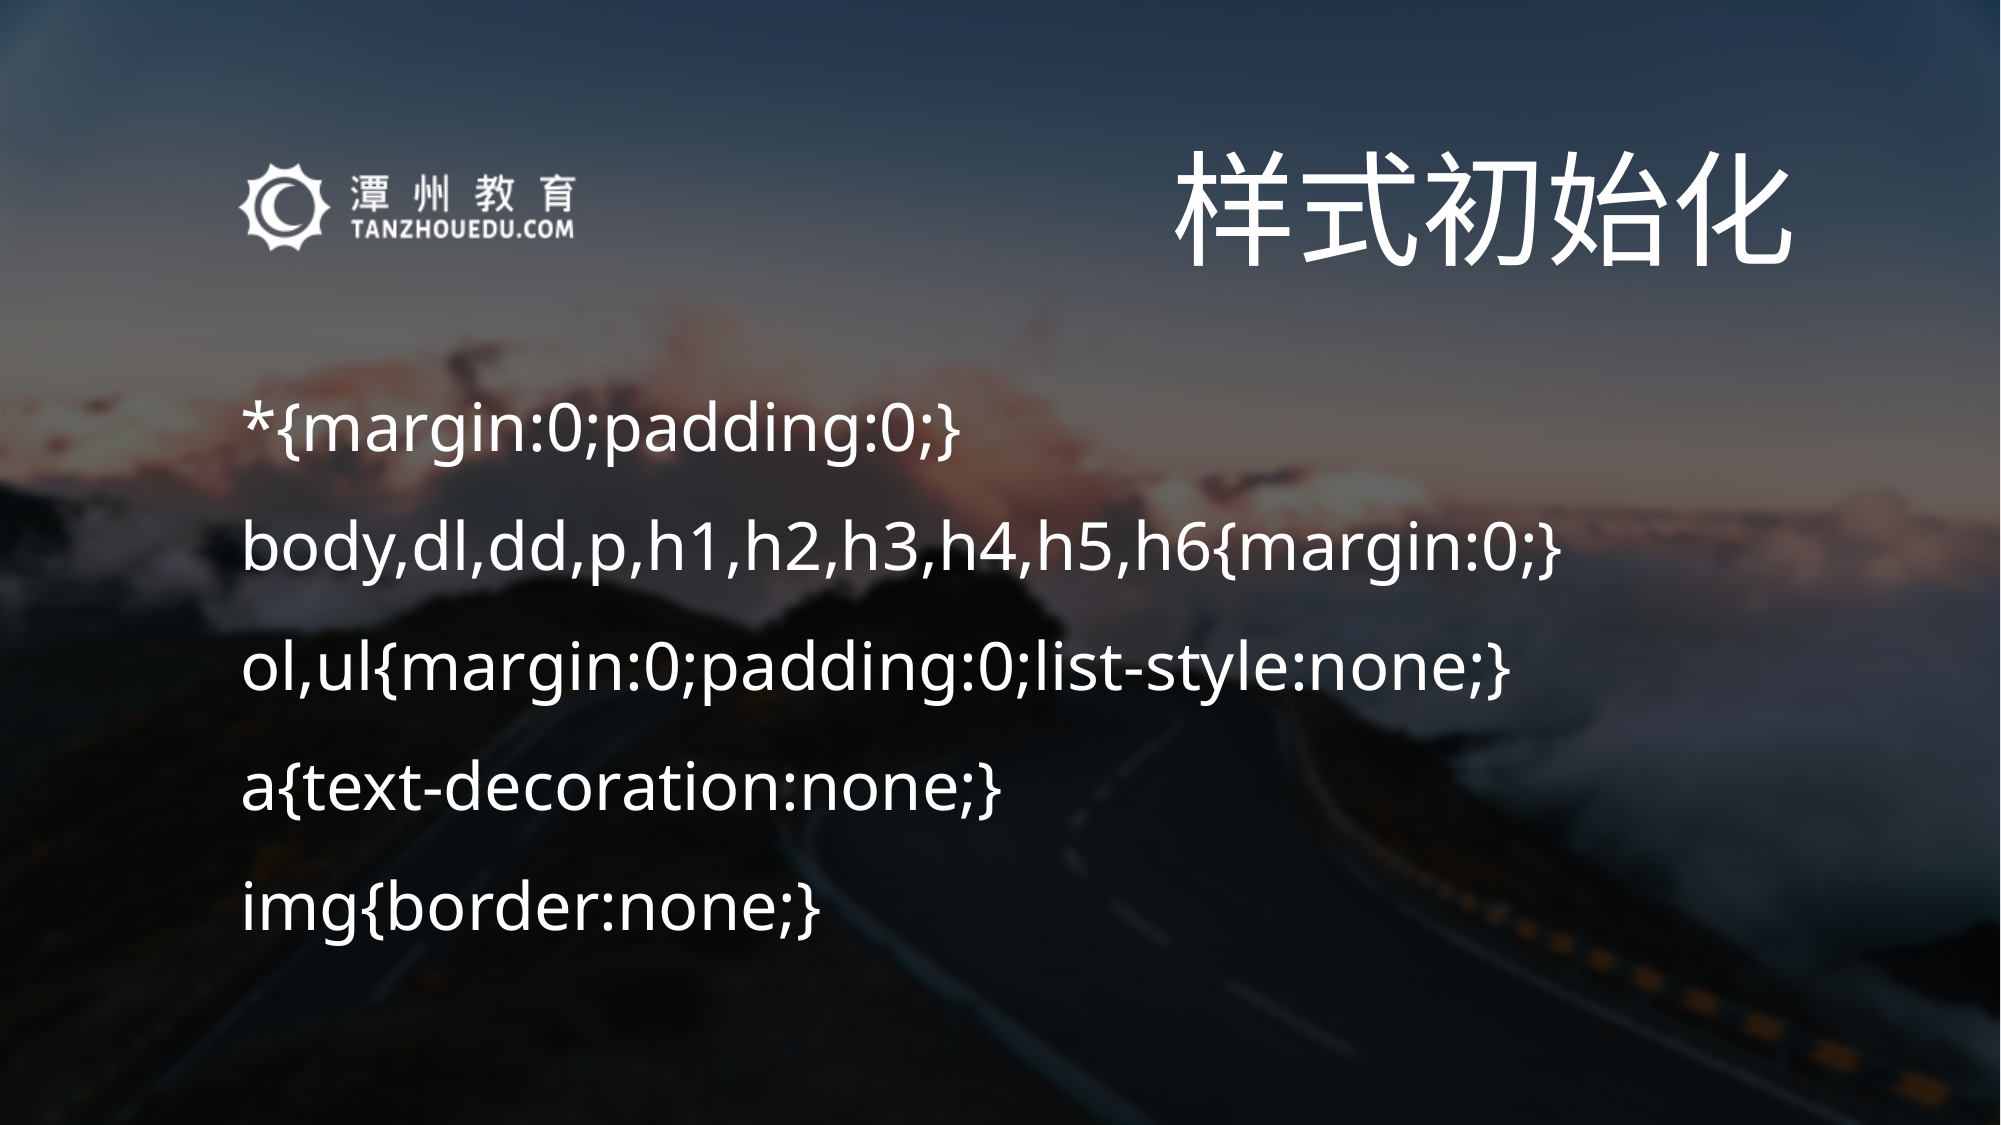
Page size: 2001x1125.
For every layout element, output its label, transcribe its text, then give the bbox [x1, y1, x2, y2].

picture [0, 0, 2001, 1125]
text_box *{margin:0;padding:0;} body,dl,dd,p,h1,h2,h3,h4,h5,h6{margin:0;} ol,ul{margin:0;padding:0;list-style:none;} a{text-decoration:none;} img{border:none;} [225, 336, 1581, 952]
text_box 样式初始化 [1157, 123, 1812, 289]
